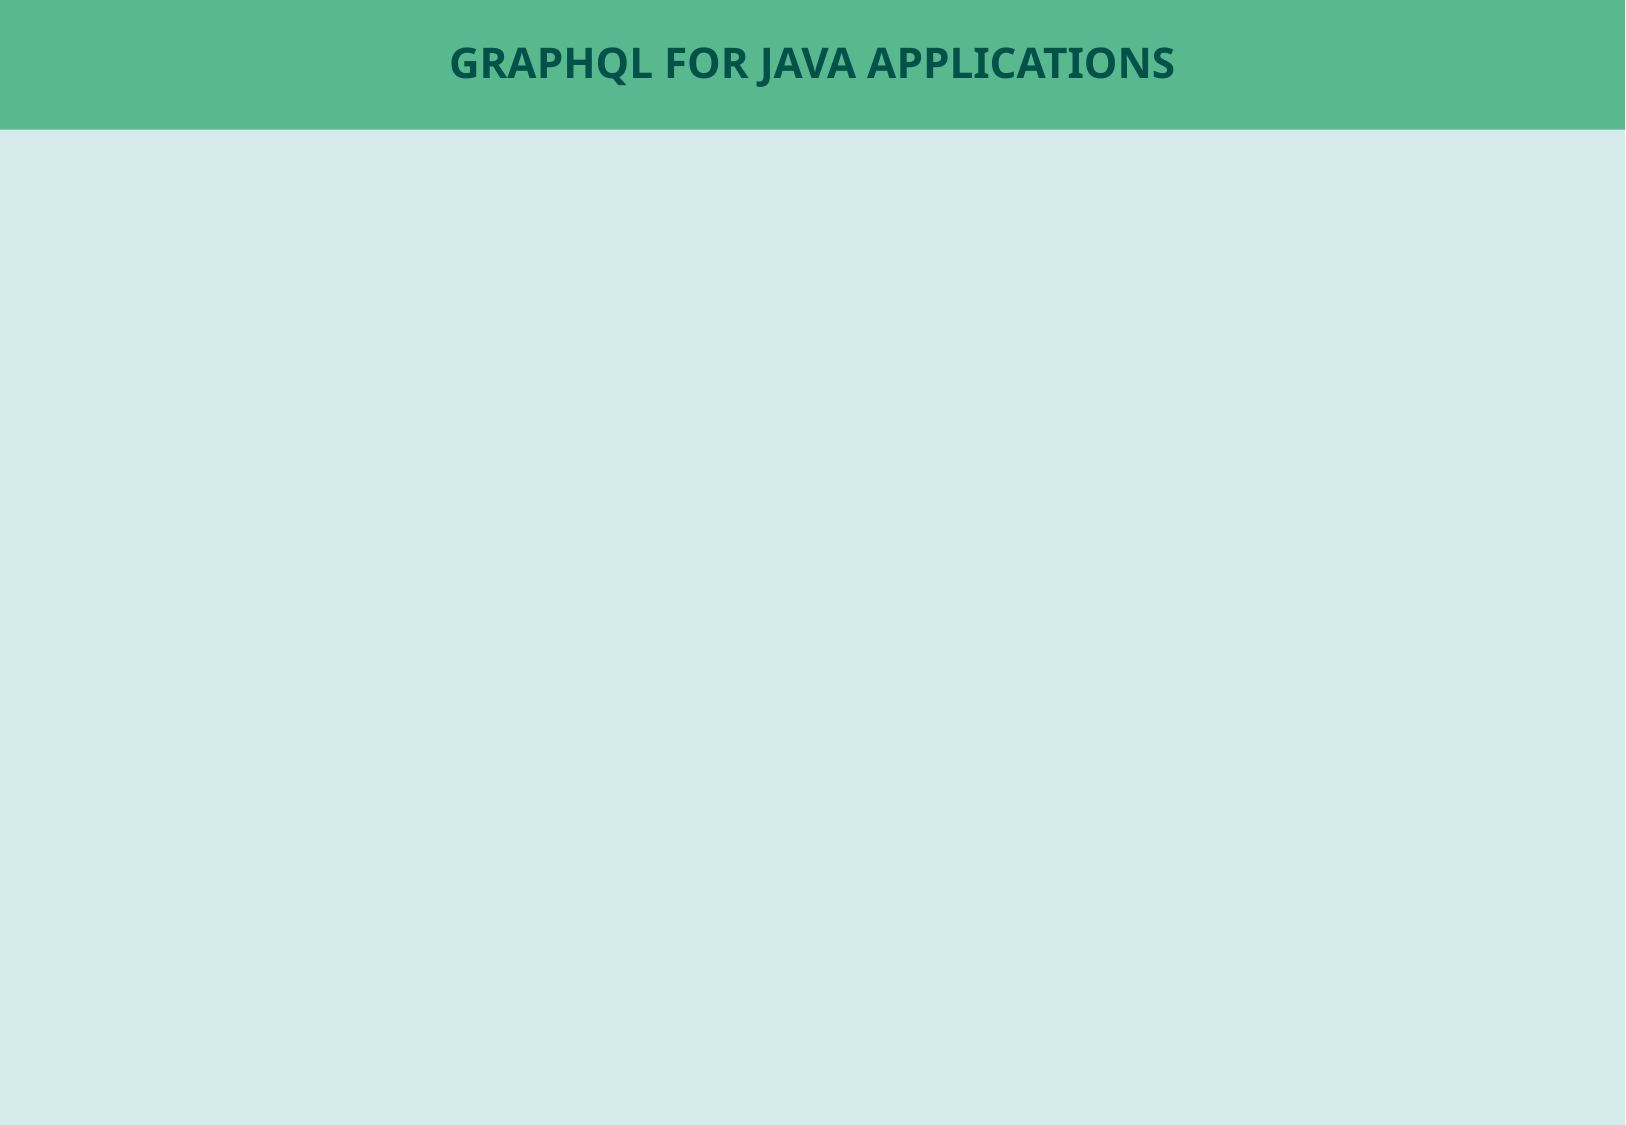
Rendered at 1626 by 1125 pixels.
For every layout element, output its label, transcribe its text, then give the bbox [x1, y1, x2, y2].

title GraphQL for Java applications [0, 0, 1625, 130]
